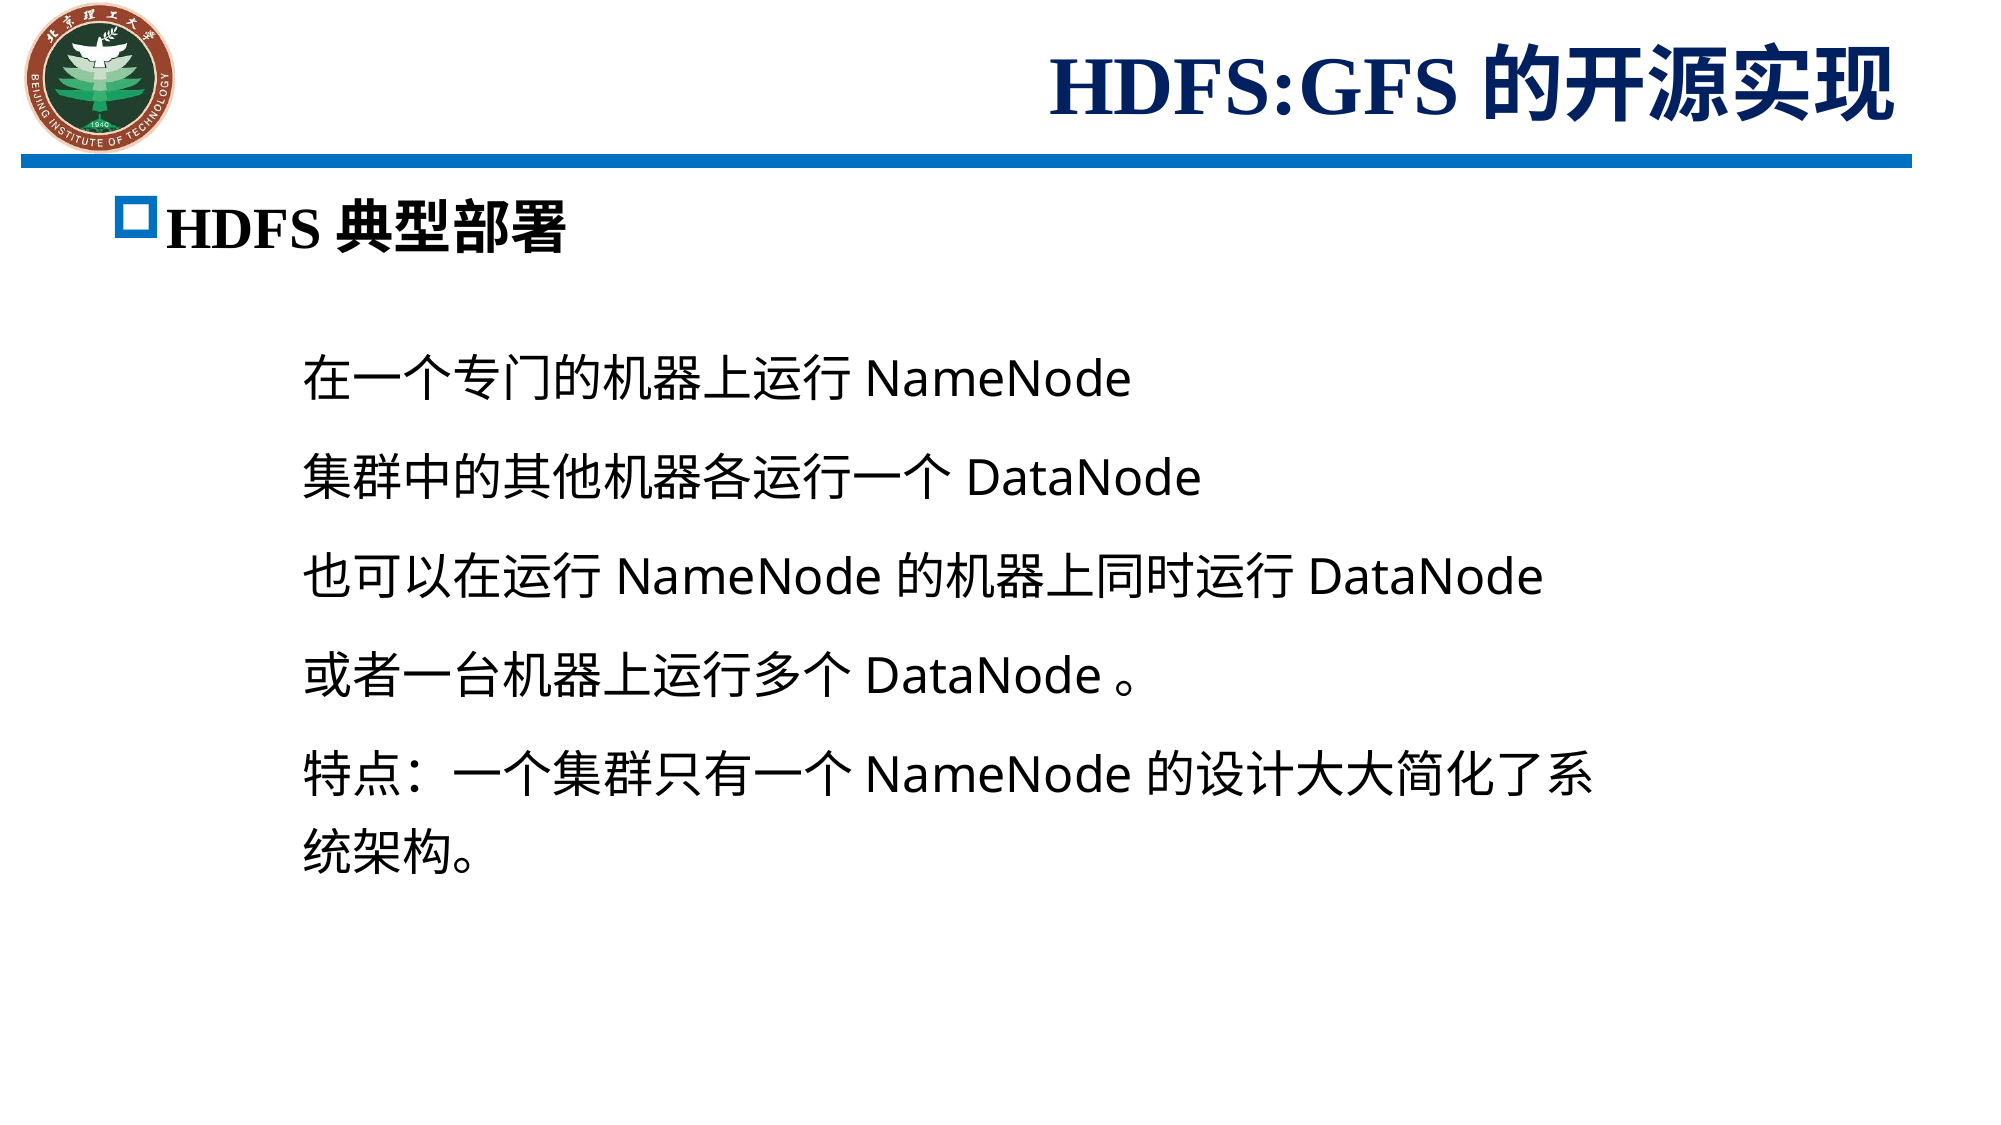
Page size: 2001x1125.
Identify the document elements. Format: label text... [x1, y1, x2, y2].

picture [21, 0, 178, 156]
text_box [21, 154, 1912, 168]
text_box HDFS典型部署 [95, 182, 584, 268]
text_box HDFS:GFS的开源实现 [962, 51, 1912, 139]
text_box 在一个专门的机器上运行NameNode 集群中的其他机器各运行一个DataNode 也可以在运行NameNode的机器上同时运行DataNode 或者一台机器上运行多个DataNode。 特点：一个集群只有一个NameNode的设计大大简化了系统架构。 [288, 321, 1645, 924]
